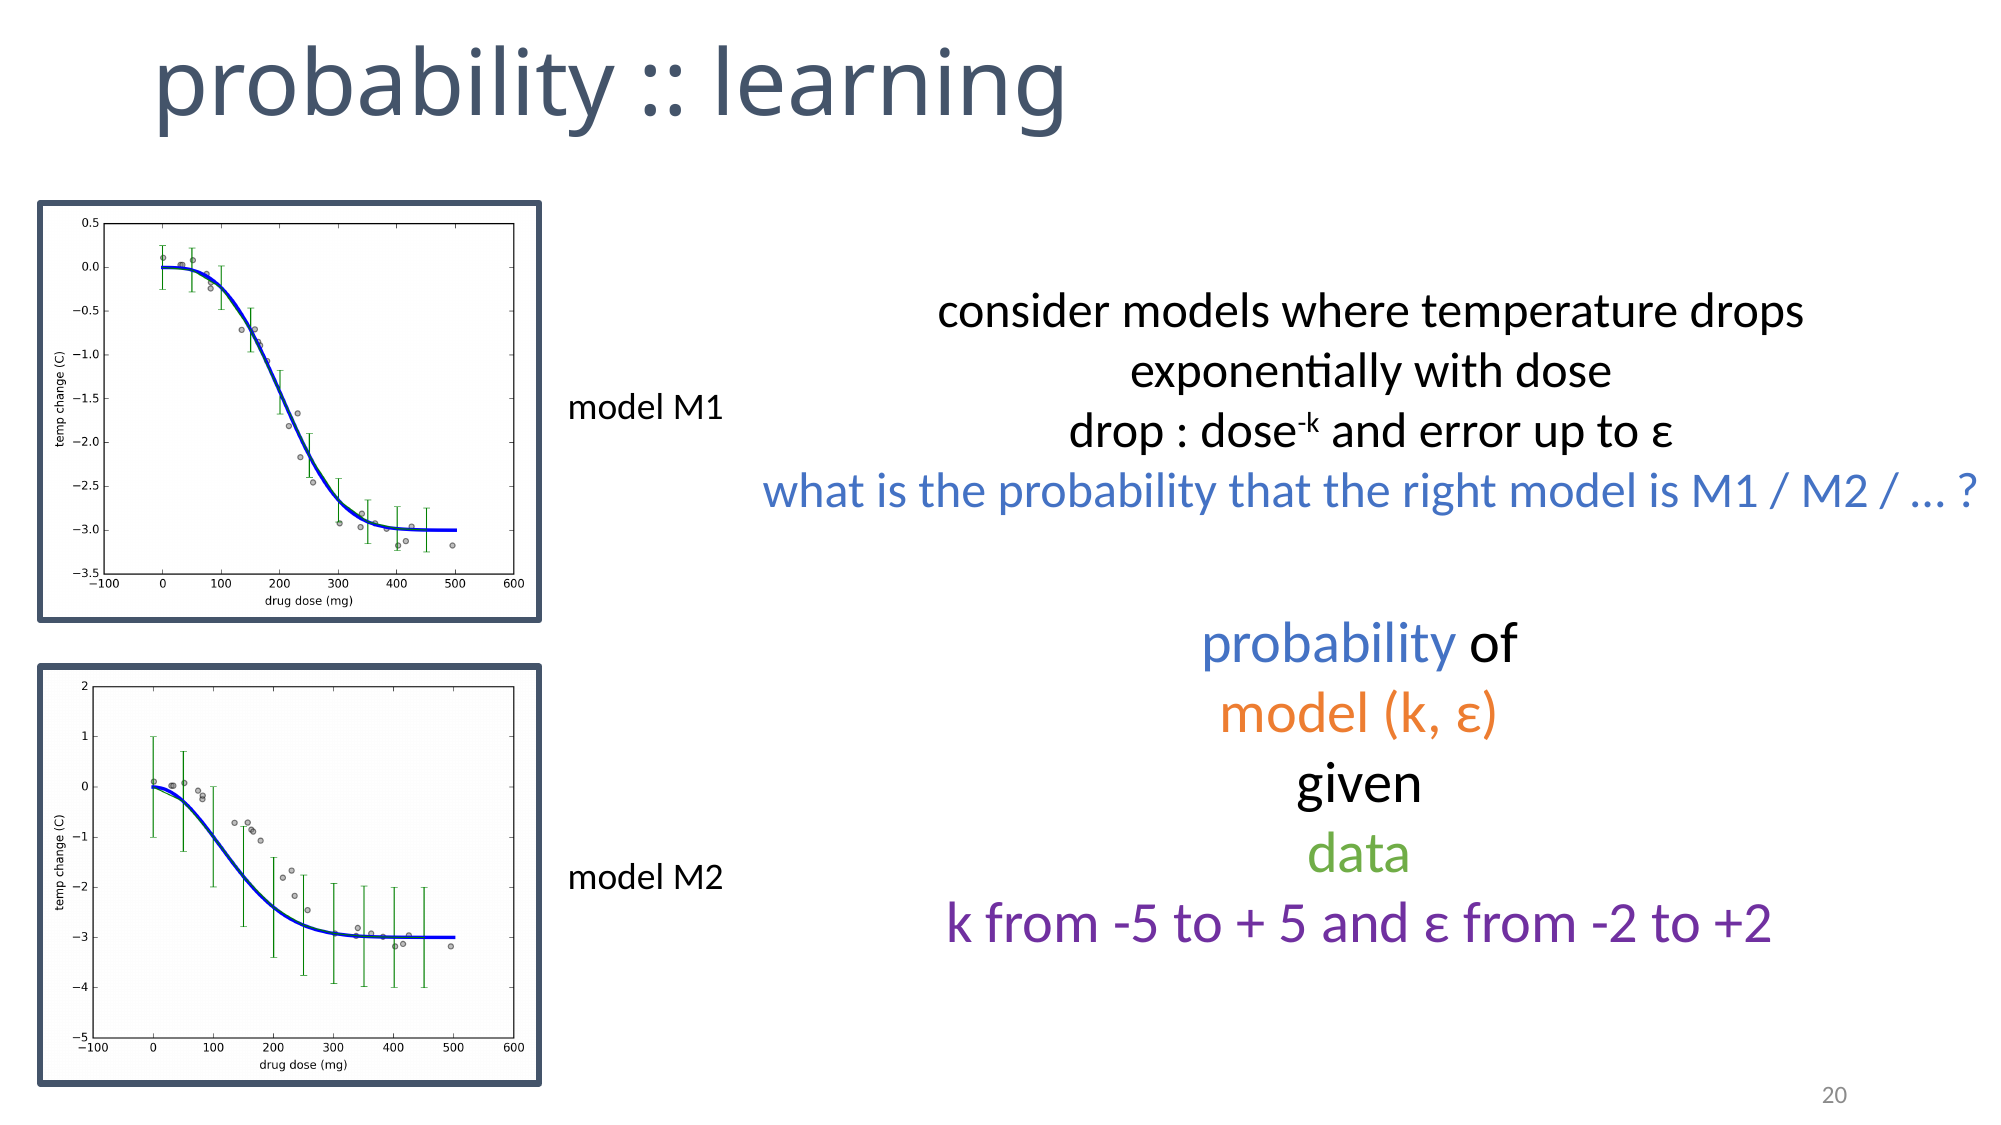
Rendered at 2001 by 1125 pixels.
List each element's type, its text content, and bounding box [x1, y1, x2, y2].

text_box model M2 [552, 844, 805, 905]
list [43, 669, 537, 1081]
title probability :: learning [137, 2, 1863, 170]
text_box probability of model (k, ε) given data k from -5 to + 5 and ε from -2 to +2 [805, 597, 1914, 962]
picture [43, 206, 537, 617]
text_box consider models where temperature drops exponentially with dose drop : dose-k and error up to ε what is the probability that the right model is M1 / M2 / … ? [747, 270, 1995, 525]
slide_number 20 [1412, 1064, 1863, 1124]
text_box model M1 [552, 374, 747, 435]
